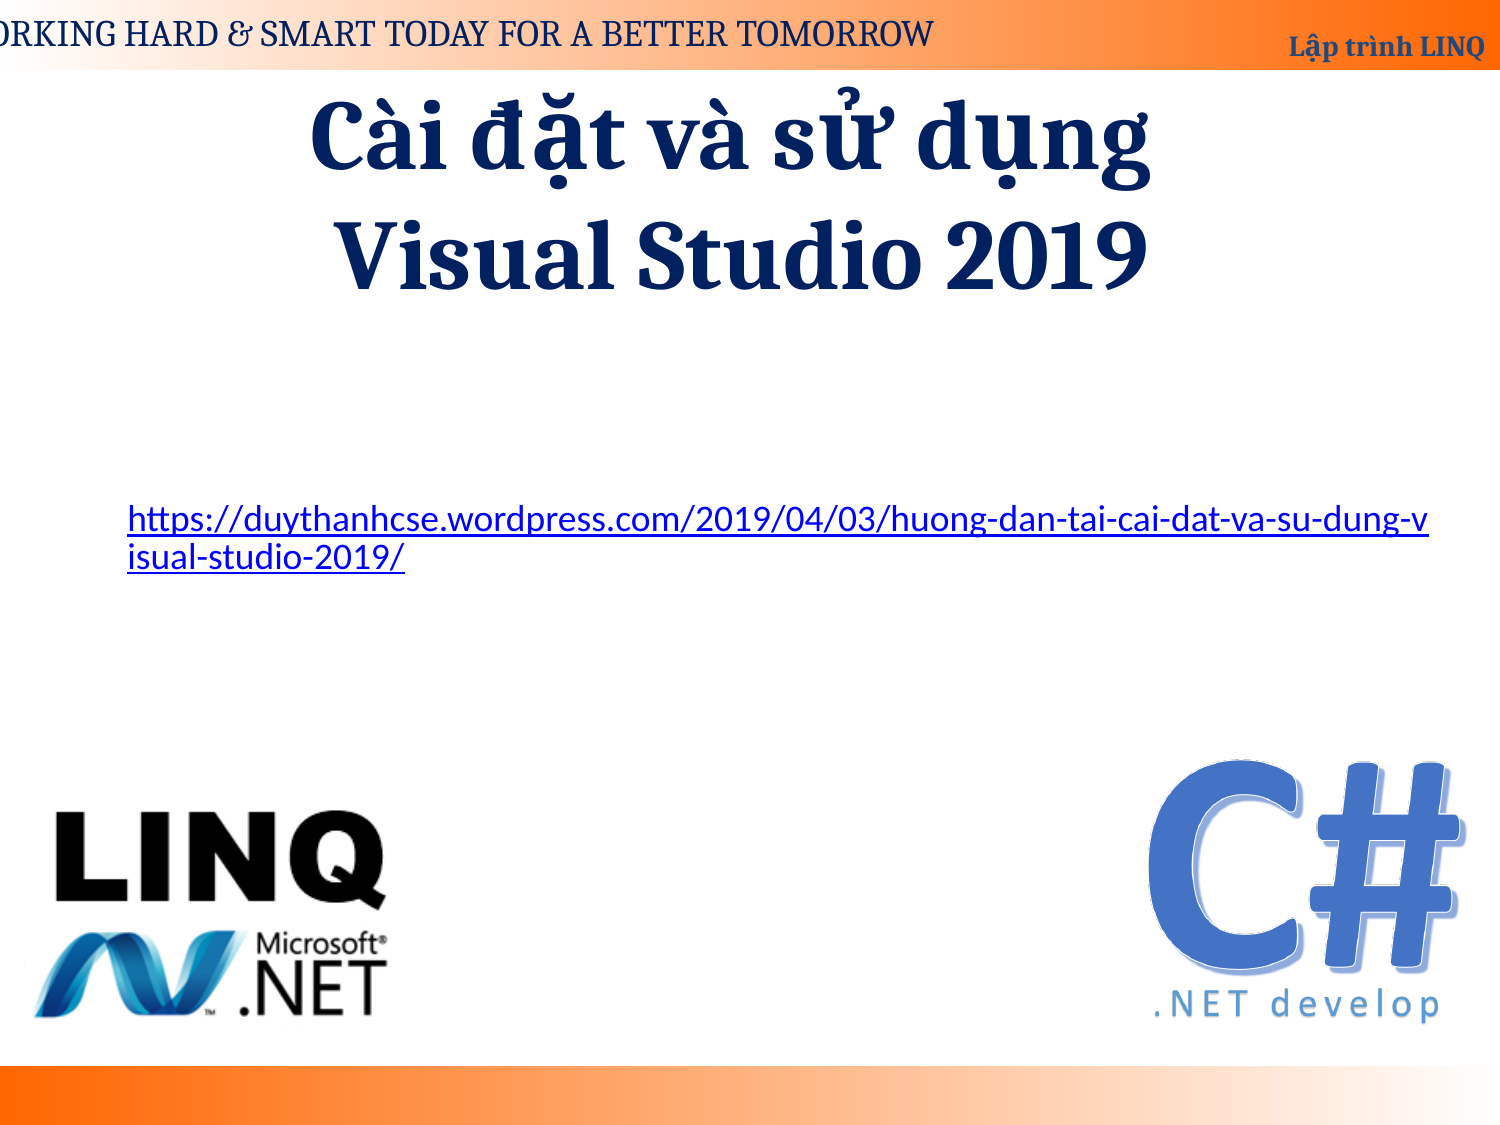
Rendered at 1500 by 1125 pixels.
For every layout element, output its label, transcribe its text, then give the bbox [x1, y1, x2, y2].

picture [1124, 749, 1477, 1030]
text_box Cài đặt và sử dụng Visual Studio 2019 [137, 137, 1325, 242]
picture [24, 780, 401, 1032]
text_box https://duythanhcse.wordpress.com/2019/04/03/huong-dan-tai-cai-dat-va-su-dung-visual-studio-2019/ [112, 486, 1450, 592]
